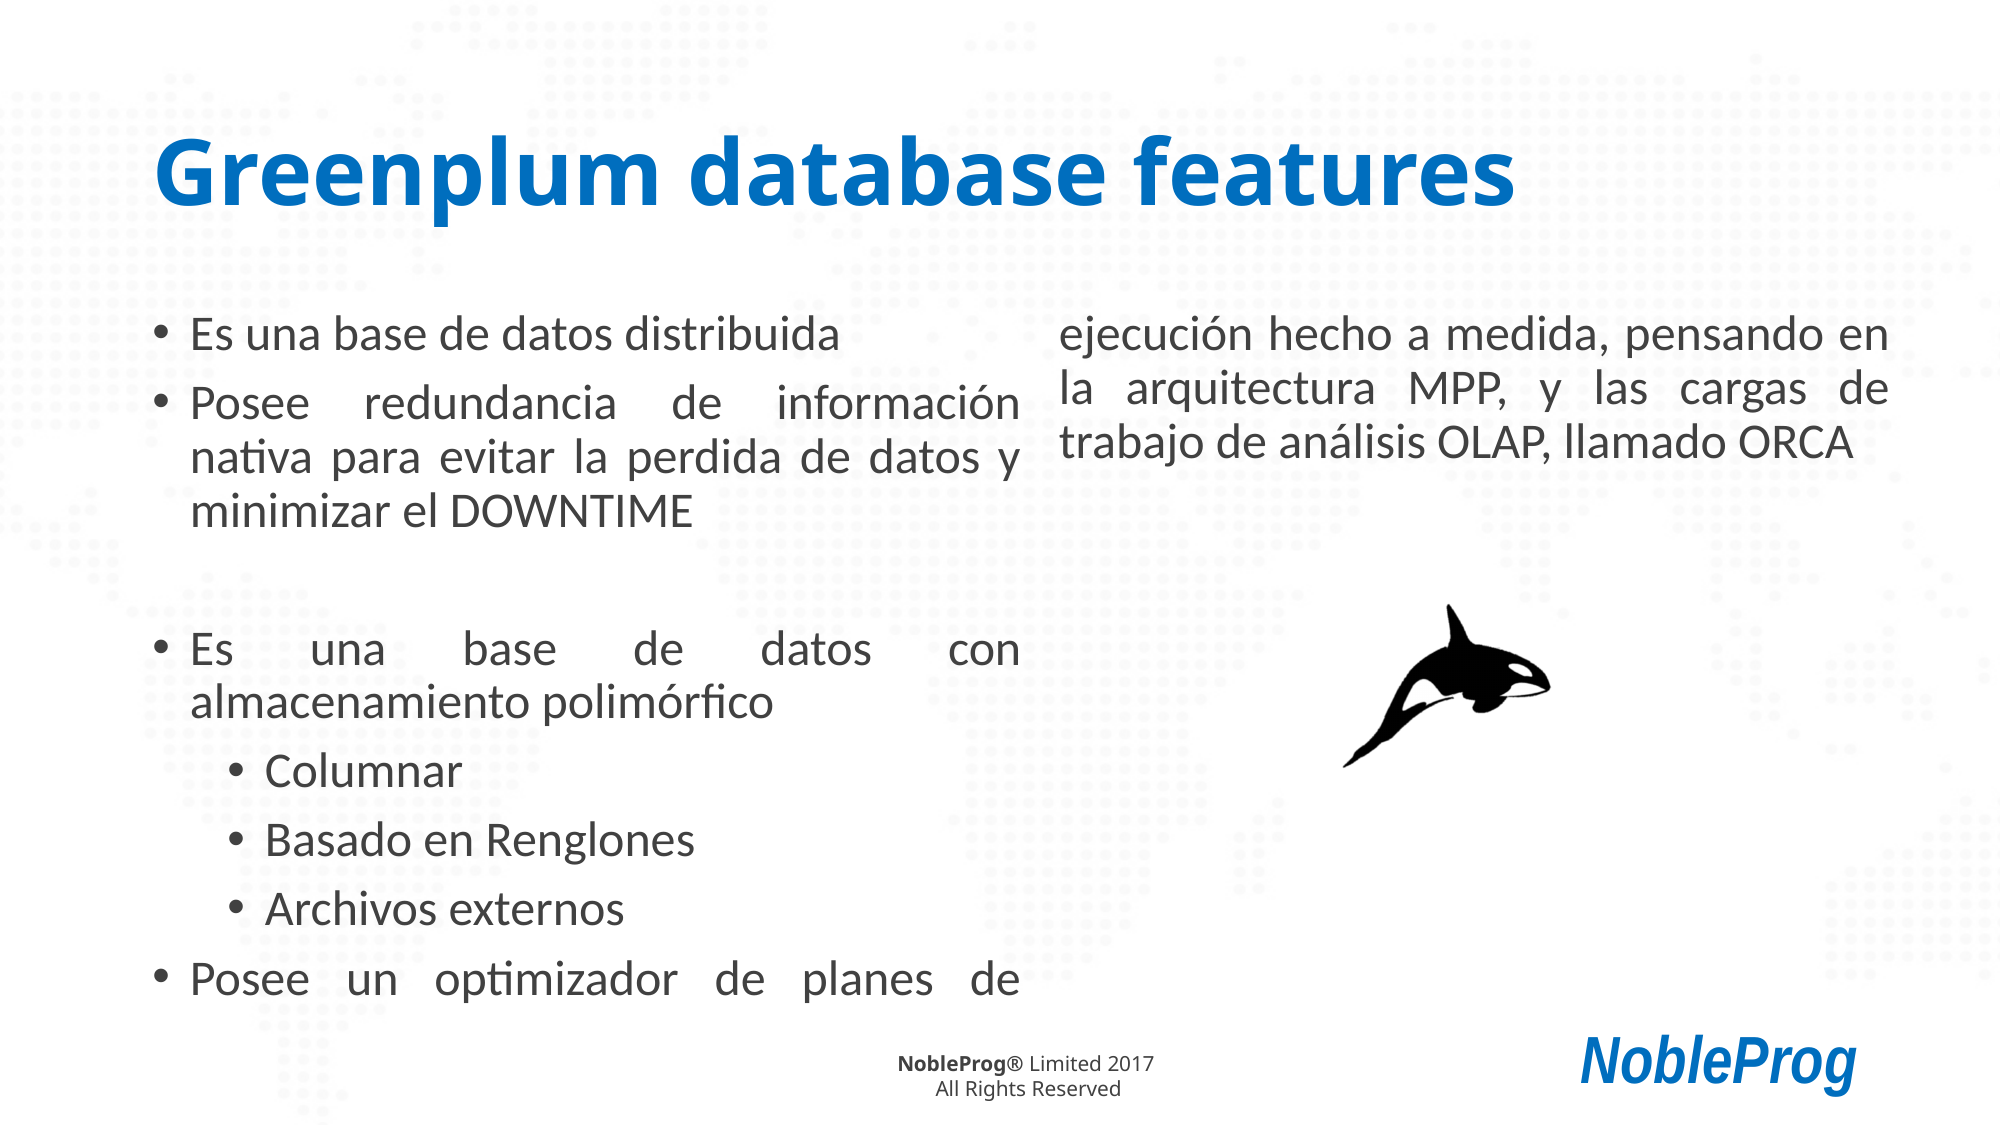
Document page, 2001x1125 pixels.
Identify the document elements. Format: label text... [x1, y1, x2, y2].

list Es una base de datos distribuida Posee redundancia de información nativa para evitar la perdida de datos y minimizar el DOWNTIME Es una base de datos con almacenamiento polimórfico Columnar Basado en Renglones Archivos externos Posee un optimizador de planes de ejecución hecho a medida, pensando en la arquitectura MPP, y las cargas de trabajo de análisis OLAP, llamado ORCA [137, 299, 1906, 1014]
title Greenplum database features [137, 59, 1863, 278]
picture [1261, 530, 1671, 937]
